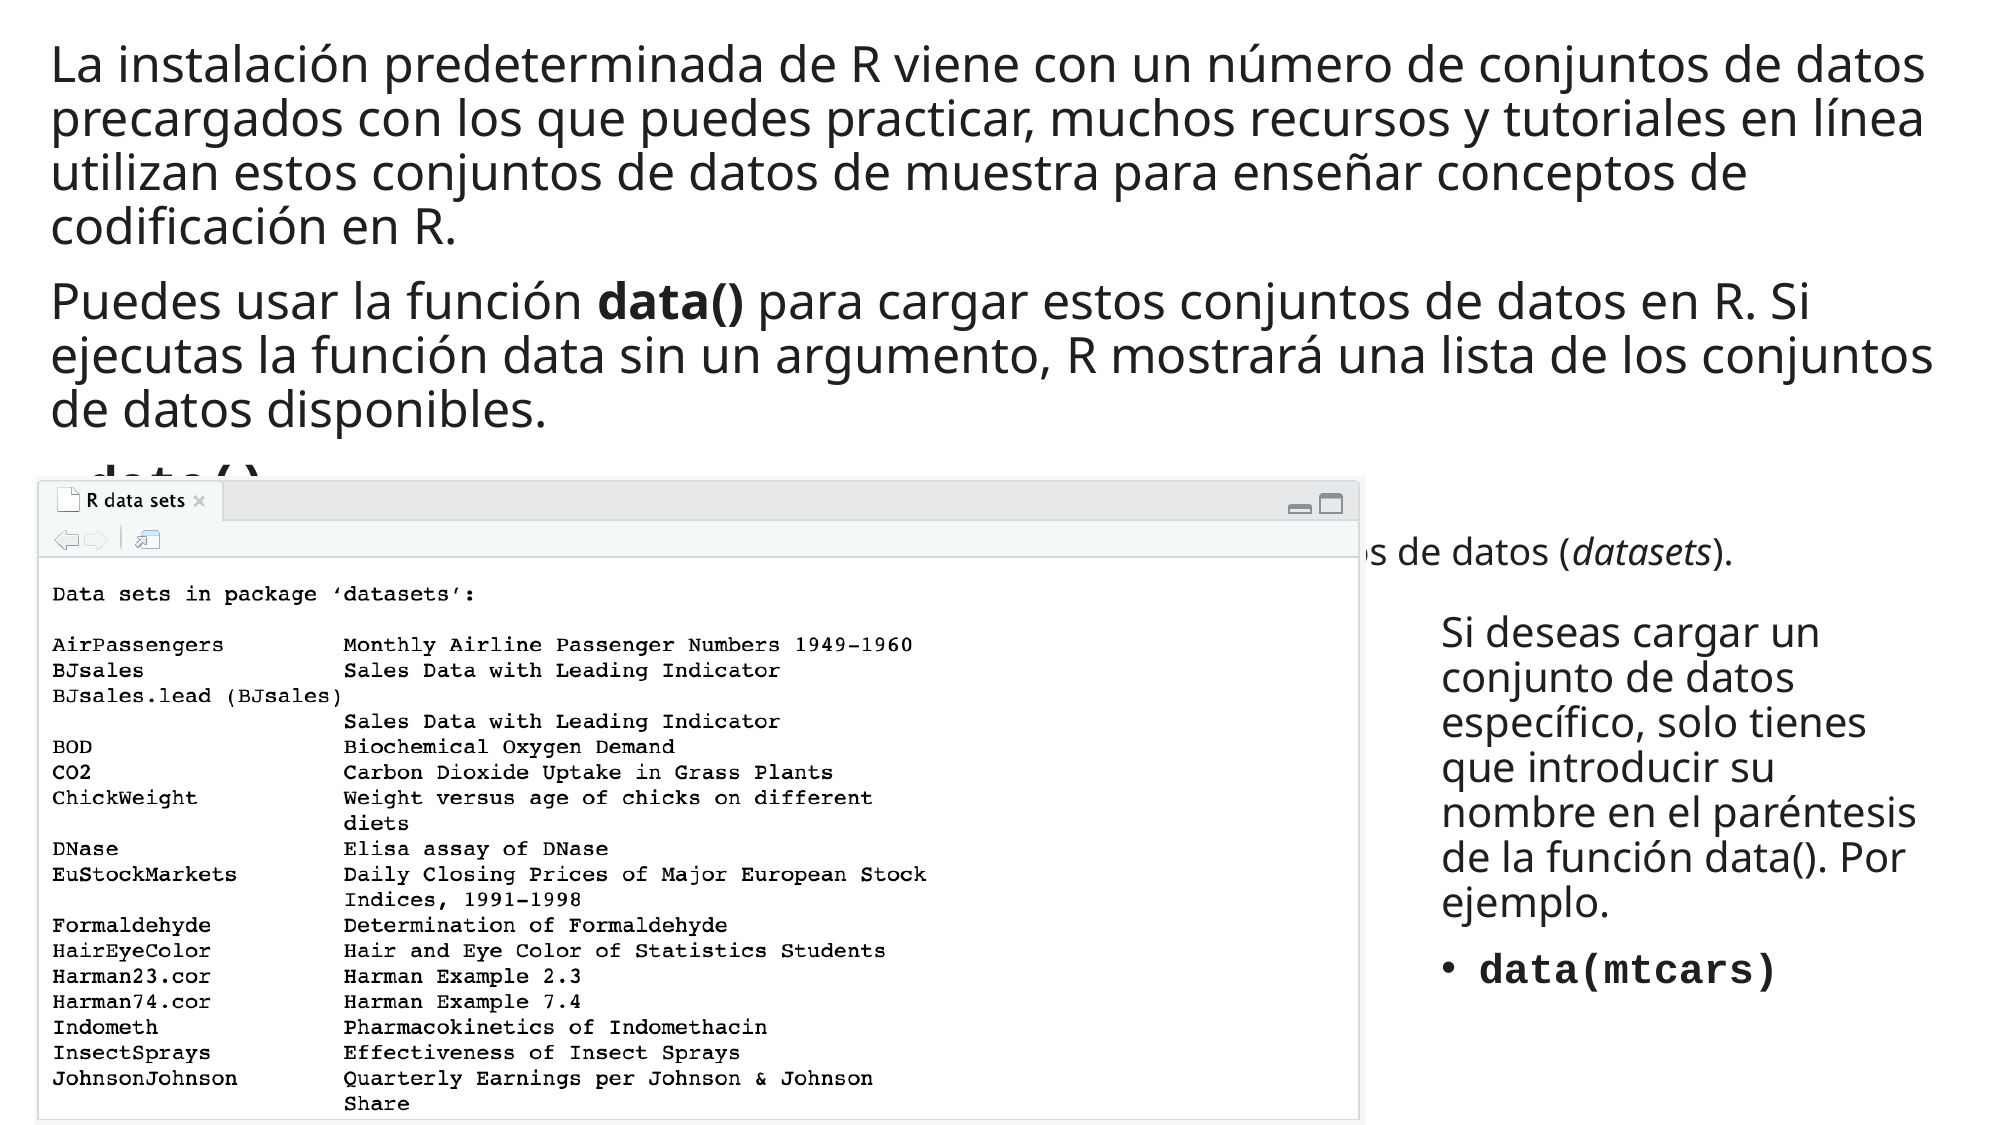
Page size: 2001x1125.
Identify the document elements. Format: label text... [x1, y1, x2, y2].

text_box Si deseas cargar un conjunto de datos específico, solo tienes que introducir su nombre en el paréntesis de la función data(). Por ejemplo. data(mtcars) [1426, 603, 1933, 887]
list La instalación predeterminada de R viene con un número de conjuntos de datos precargados con los que puedes practicar, muchos recursos y tutoriales en línea utilizan estos conjuntos de datos de muestra para enseñar conceptos de codificación en R. Puedes usar la función data() para cargar estos conjuntos de datos en R. Si ejecutas la función data sin un argumento, R mostrará una lista de los conjuntos de datos disponibles. data() Incluye la lista de conjuntos de datos precargados del paquete de conjuntos de datos (datasets). [35, 31, 1965, 600]
picture [34, 476, 1366, 1125]
